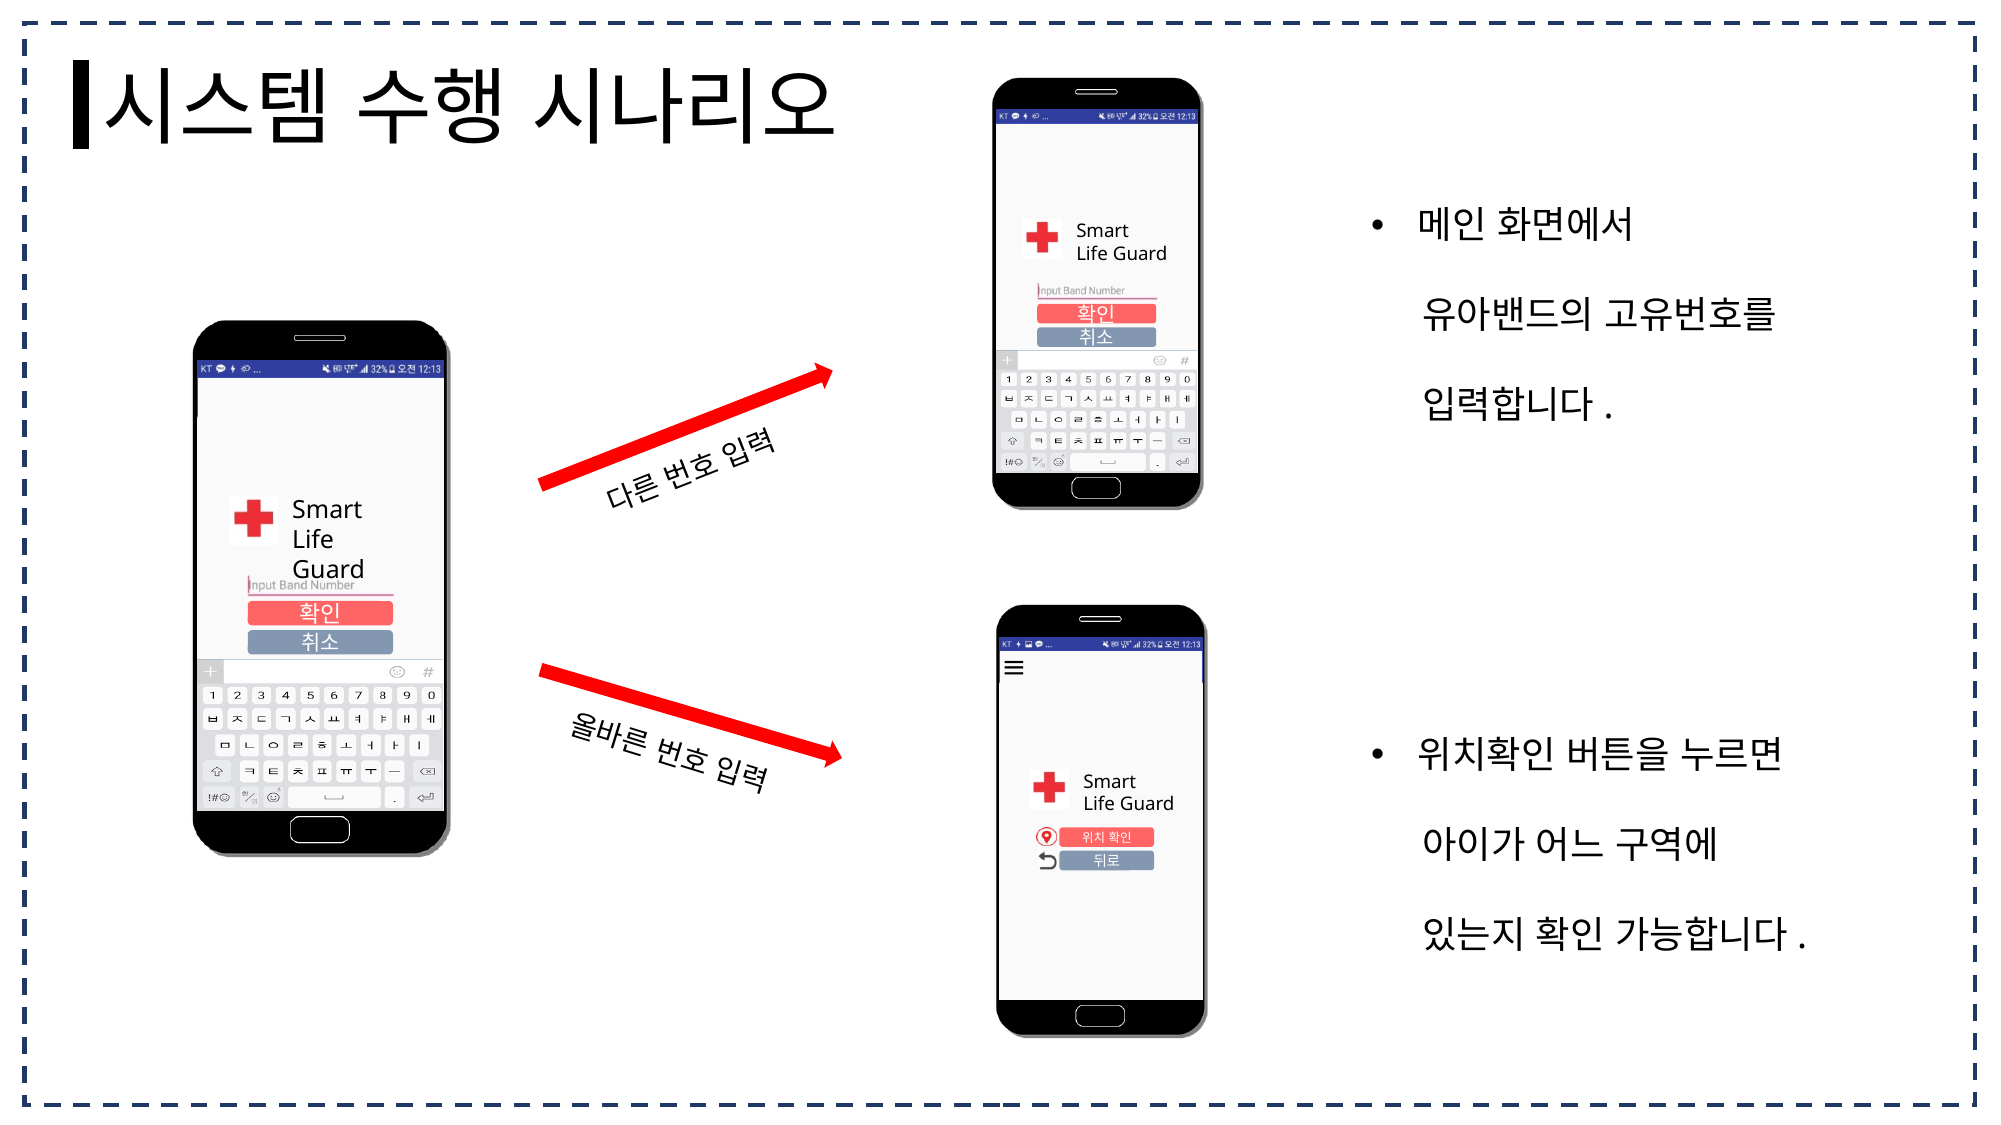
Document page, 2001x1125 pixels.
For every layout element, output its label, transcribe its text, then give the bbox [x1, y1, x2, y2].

text_box [538, 662, 842, 768]
text_box [23, 22, 1976, 1106]
text_box 다른 번호 입력 [561, 399, 821, 541]
text_box 위치확인 버튼을 누르면 아이가 어느 구역에 있는지 확인 가능합니다. [1356, 678, 1844, 964]
text_box 메인 화면에서 유아밴드의 고유번호를 입력합니다. [1356, 149, 1844, 434]
text_box 올바른 번호 입력 [539, 690, 801, 814]
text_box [932, 577, 1268, 1061]
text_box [928, 50, 1264, 533]
text_box [537, 362, 833, 492]
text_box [115, 286, 524, 886]
